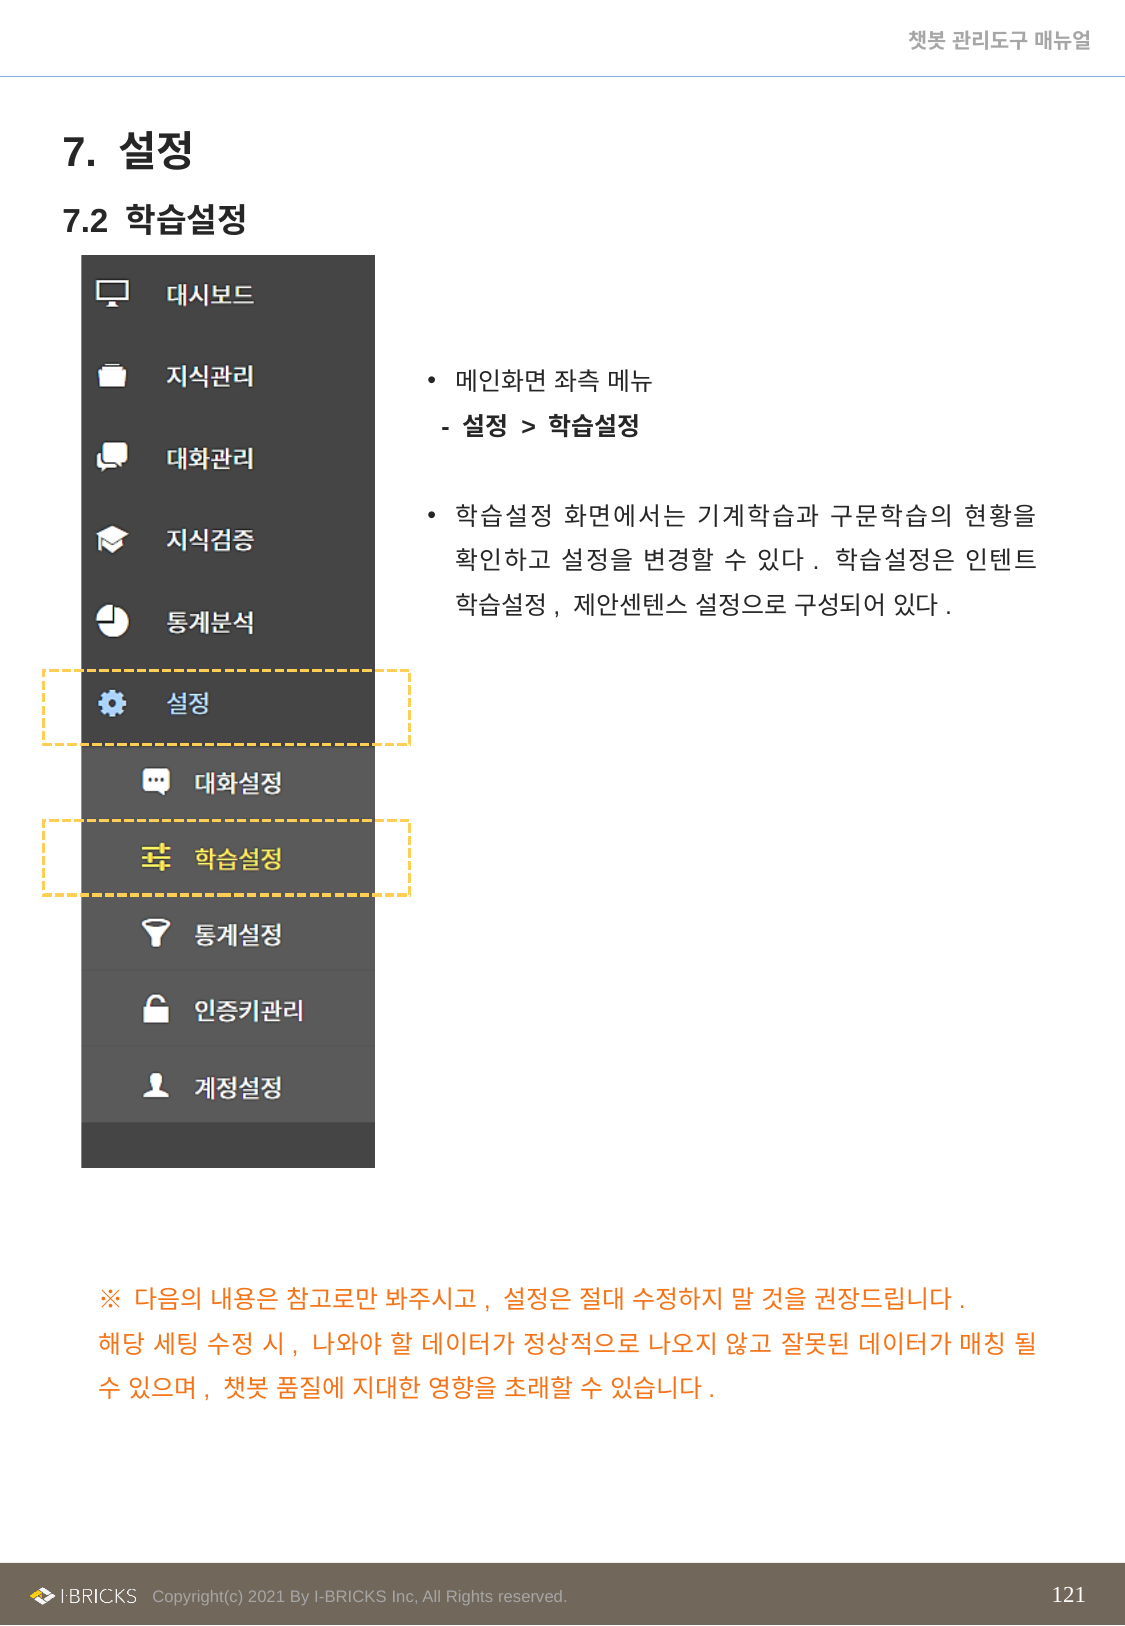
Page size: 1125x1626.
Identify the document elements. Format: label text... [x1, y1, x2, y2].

text_box [375, 820, 411, 896]
text_box [43, 820, 81, 896]
text_box ※ 다음의 내용은 참고로만 봐주시고, 설정은 절대 수정하지 말 것을 권장드립니다. 해당 세팅 수정 시, 나와야 할 데이터가 정상적으로 나오지 않고 잘못된 데이터가 매칭 될 수 있으며, 챗봇 품질에 지대한 영향을 초래할 수 있습니다. [83, 1260, 1053, 1411]
text_box [375, 669, 411, 746]
text_box [43, 669, 81, 746]
picture [81, 255, 375, 1168]
slide_number 121 [991, 1566, 1102, 1620]
text_box 메인화면 좌측 메뉴 - 설정 > 학습설정 학습설정 화면에서는 기계학습과 구문학습의 현황을 확인하고 설정을 변경할 수 있다. 학습설정은 인텐트 학습설정, 제안센텐스 설정으로 구성되어 있다. [412, 343, 1053, 628]
picture [27, 1585, 138, 1606]
text_box 7.2 학습설정 [62, 191, 1067, 247]
text_box 7. 설정 [62, 117, 1067, 183]
